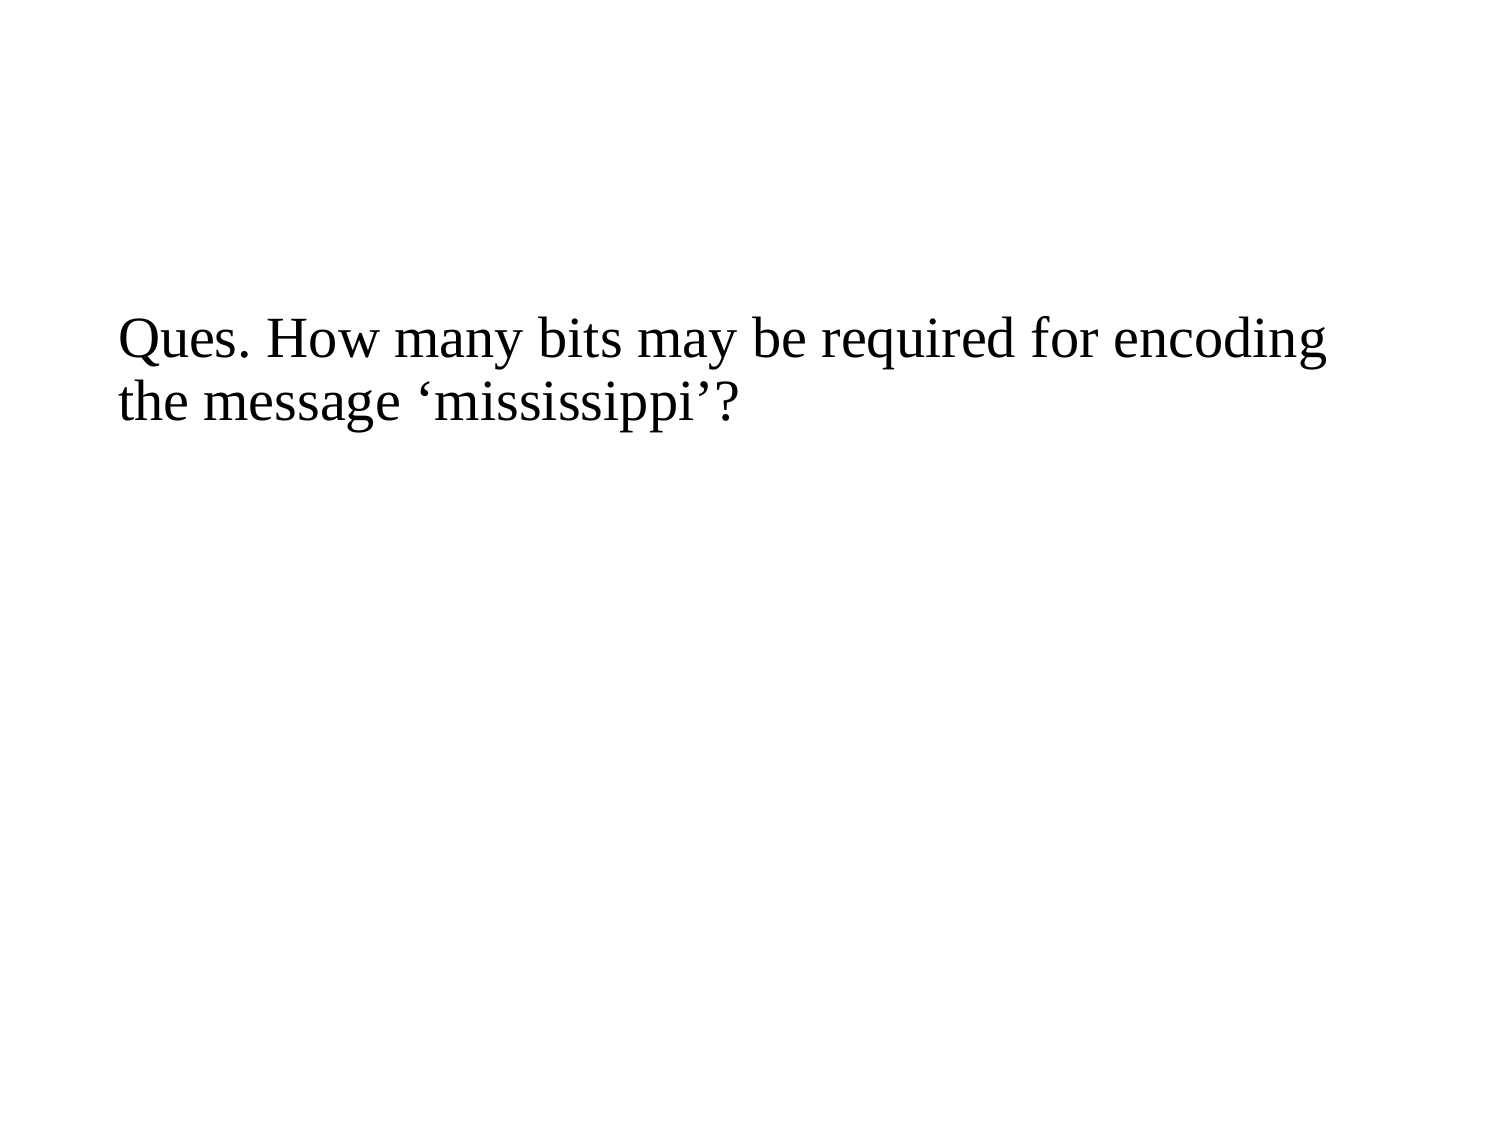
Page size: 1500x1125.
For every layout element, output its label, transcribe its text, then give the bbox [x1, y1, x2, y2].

list Ques. How many bits may be required for encoding the message ‘mississippi’? [103, 299, 1397, 1014]
